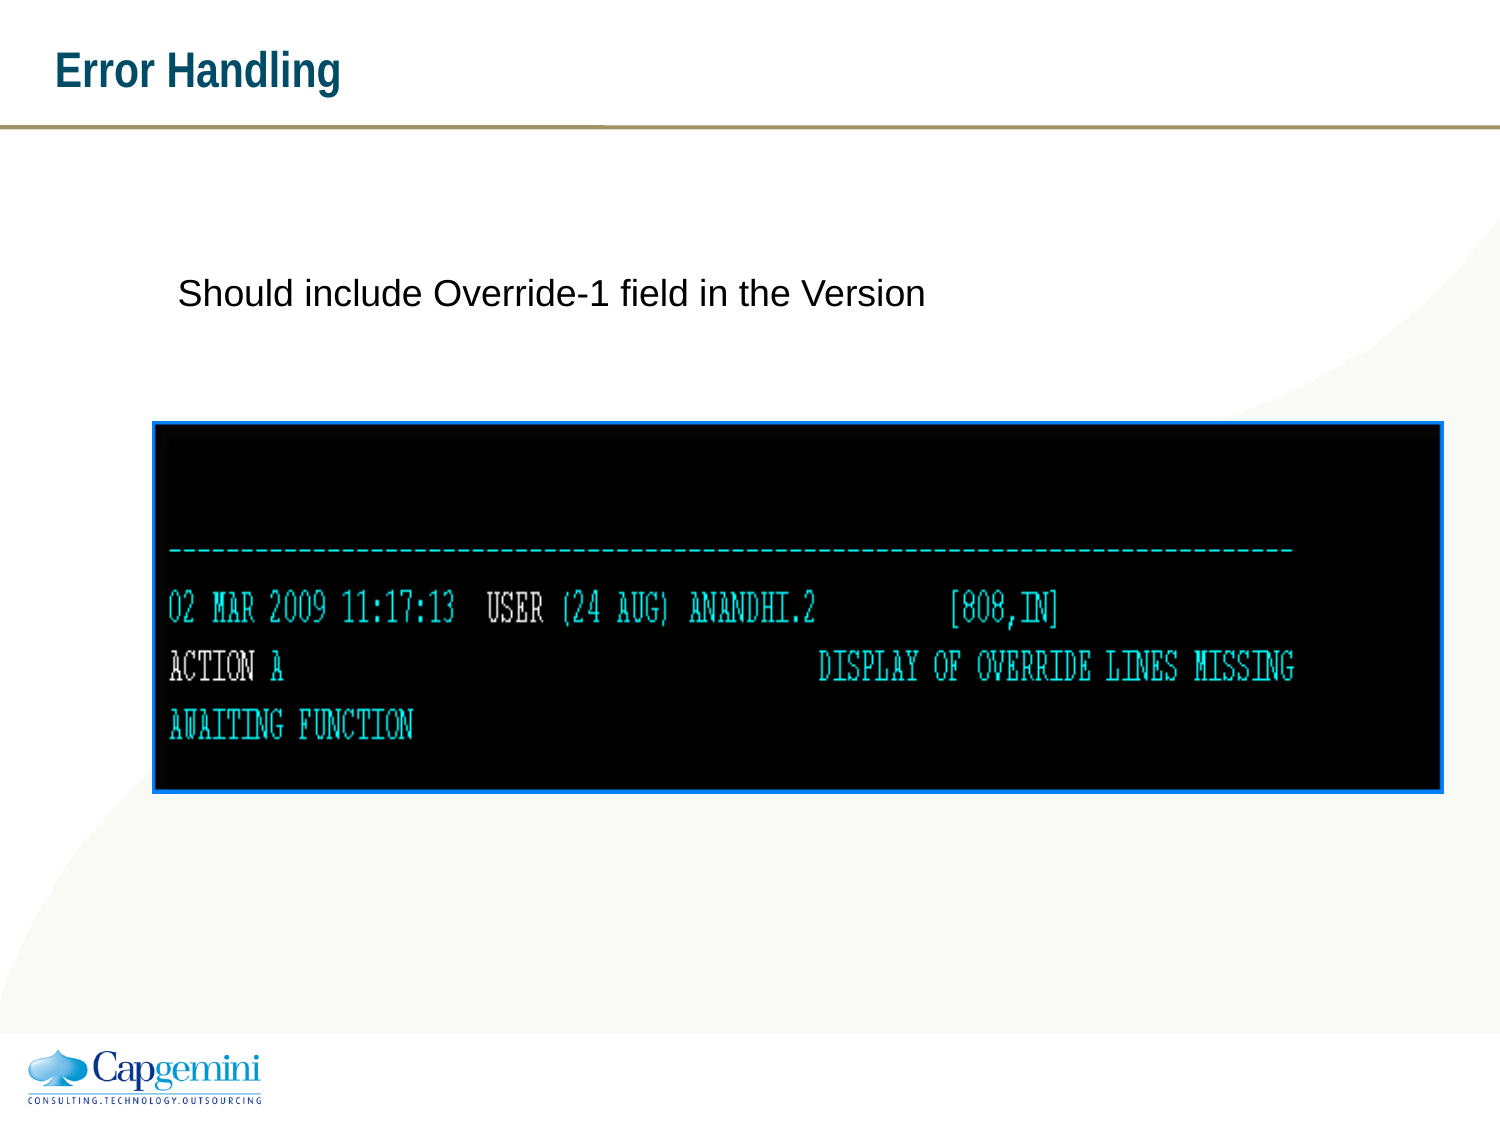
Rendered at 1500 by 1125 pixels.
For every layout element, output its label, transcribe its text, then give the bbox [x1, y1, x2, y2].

title Error Handling [39, 22, 1470, 113]
picture [0, 130, 1500, 1125]
list Should include Override-1 field in the Version [162, 260, 1455, 973]
picture [0, 0, 1500, 125]
